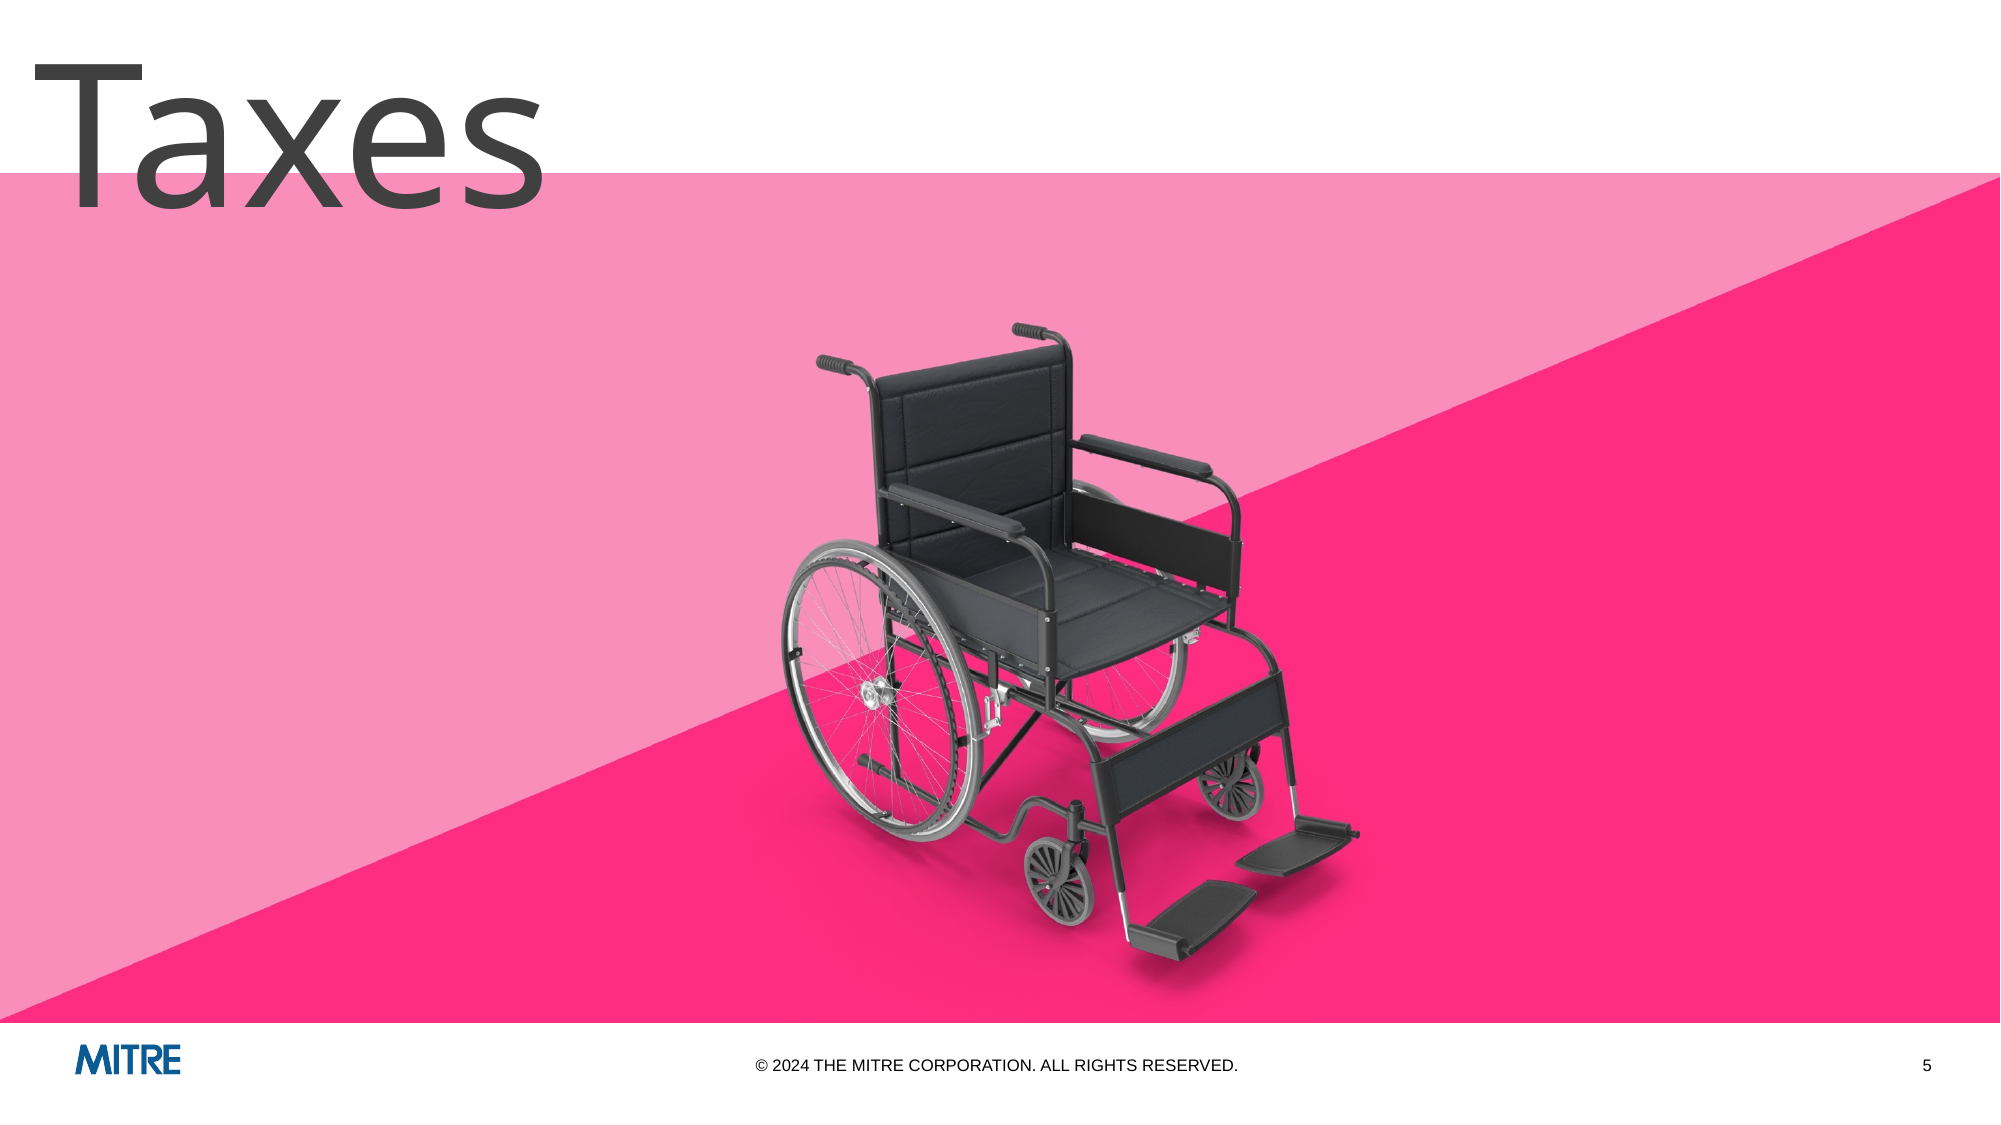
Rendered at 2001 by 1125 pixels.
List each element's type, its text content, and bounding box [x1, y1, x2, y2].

slide_number 5 [1830, 1050, 1932, 1080]
title Taxes [0, 58, 2000, 173]
picture [70, 1037, 188, 1083]
footer © 2024 THE MITRE CORPORATION. ALL RIGHTS RESERVED. [276, 1050, 1724, 1080]
picture [0, 173, 2000, 1024]
